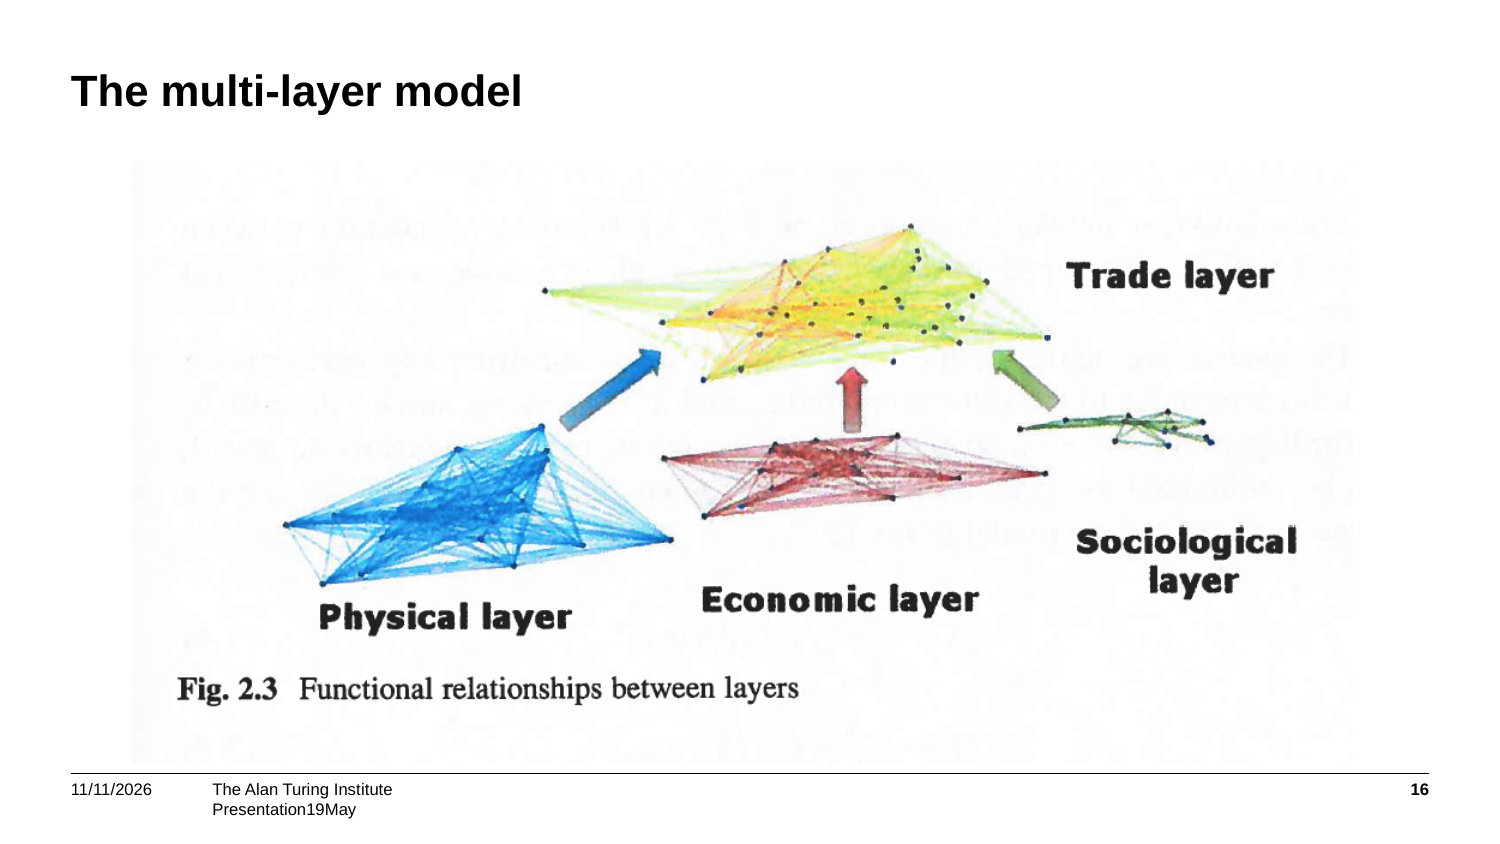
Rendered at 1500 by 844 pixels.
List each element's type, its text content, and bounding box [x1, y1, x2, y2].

footer Presentation19May [212, 795, 1099, 820]
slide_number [70, 774, 207, 799]
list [132, 161, 1353, 764]
title The multi-layer model [70, 70, 1430, 148]
slide_number 16 [1340, 774, 1430, 799]
